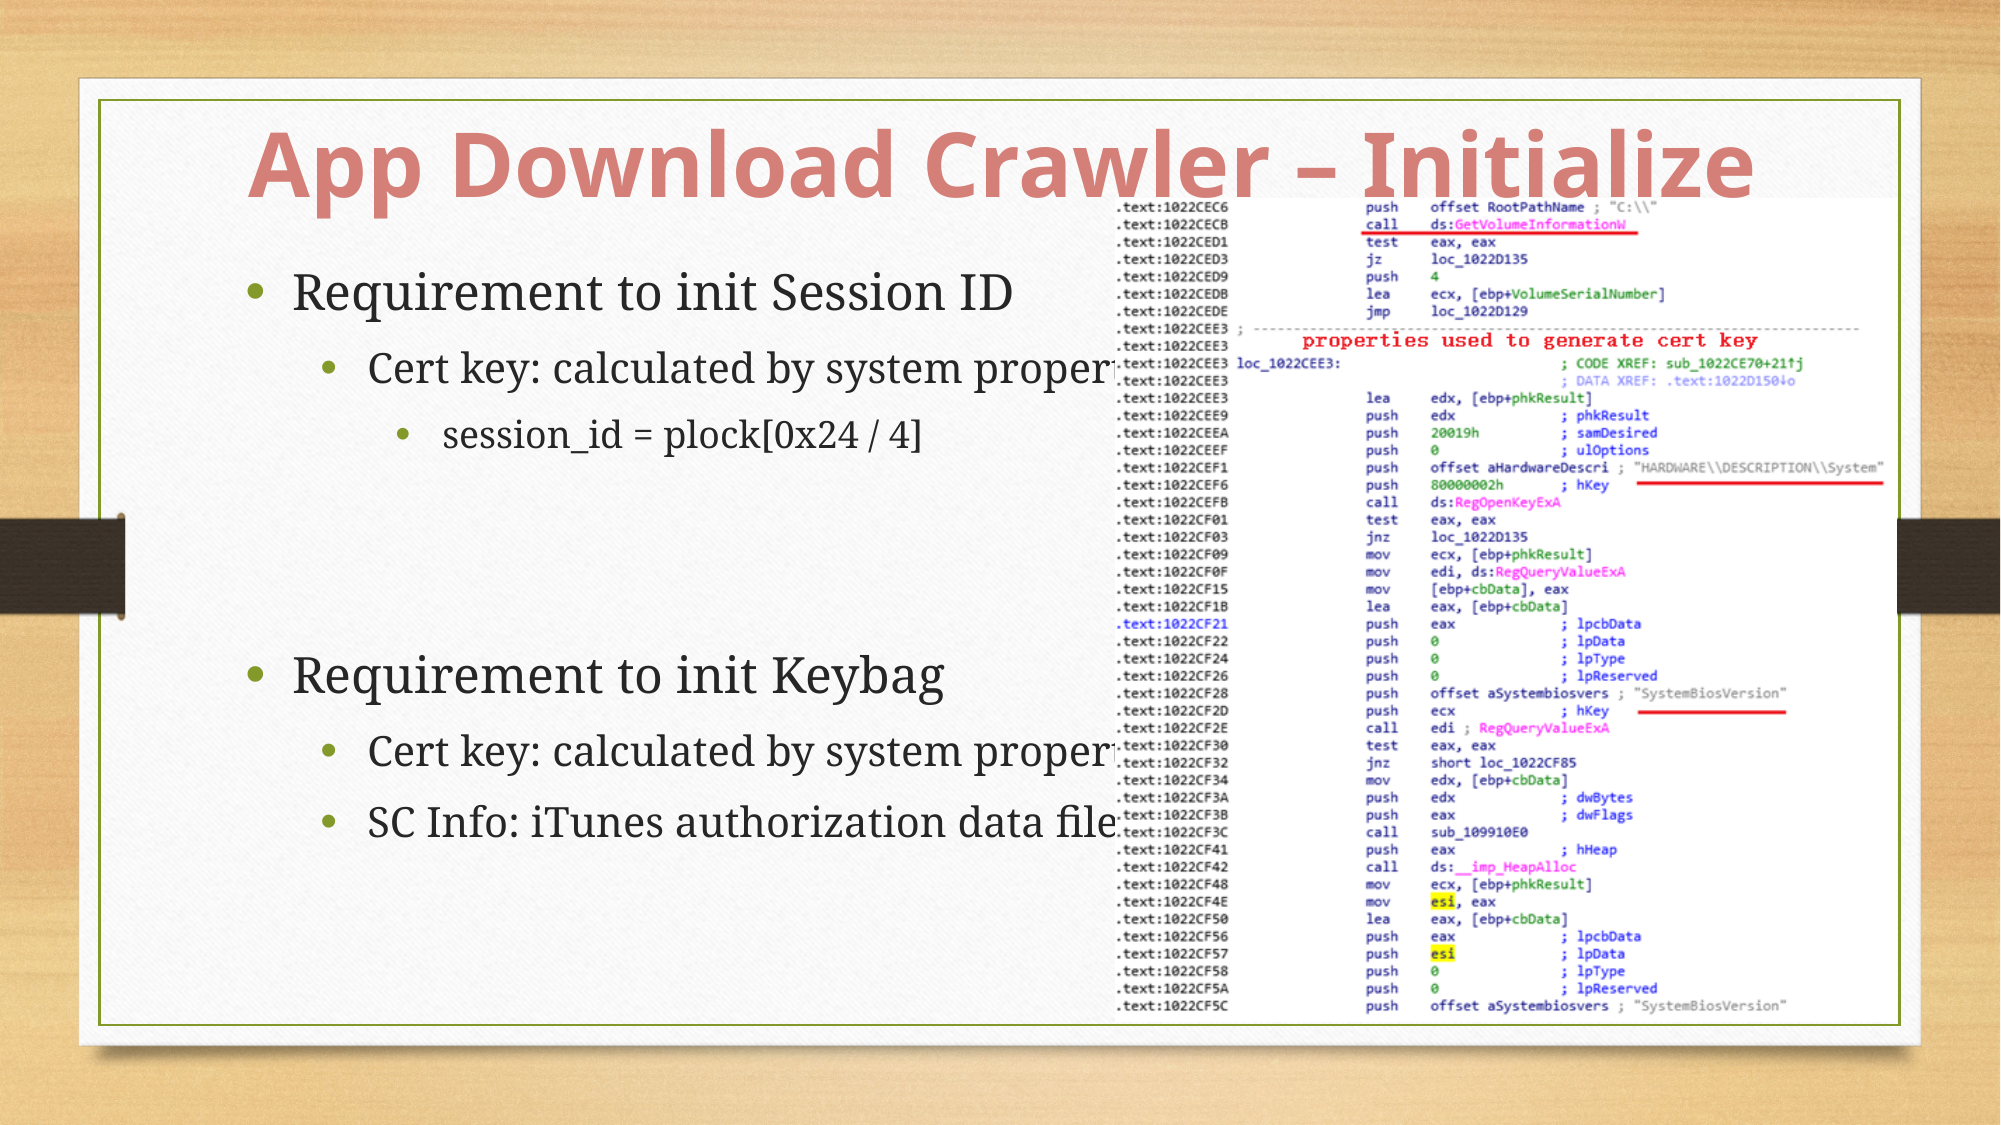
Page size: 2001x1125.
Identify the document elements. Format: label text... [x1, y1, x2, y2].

text_box App Download Crawler – Initialize [81, 100, 1927, 224]
list Requirement to init Session ID Cert key: calculated by system propertyies session_id = plock[0x24 / 4] Requirement to init Keybag Cert key: calculated by system propertyies SC Info: iTunes authorization data file [230, 253, 2000, 1055]
picture [0, 0, 2001, 1125]
